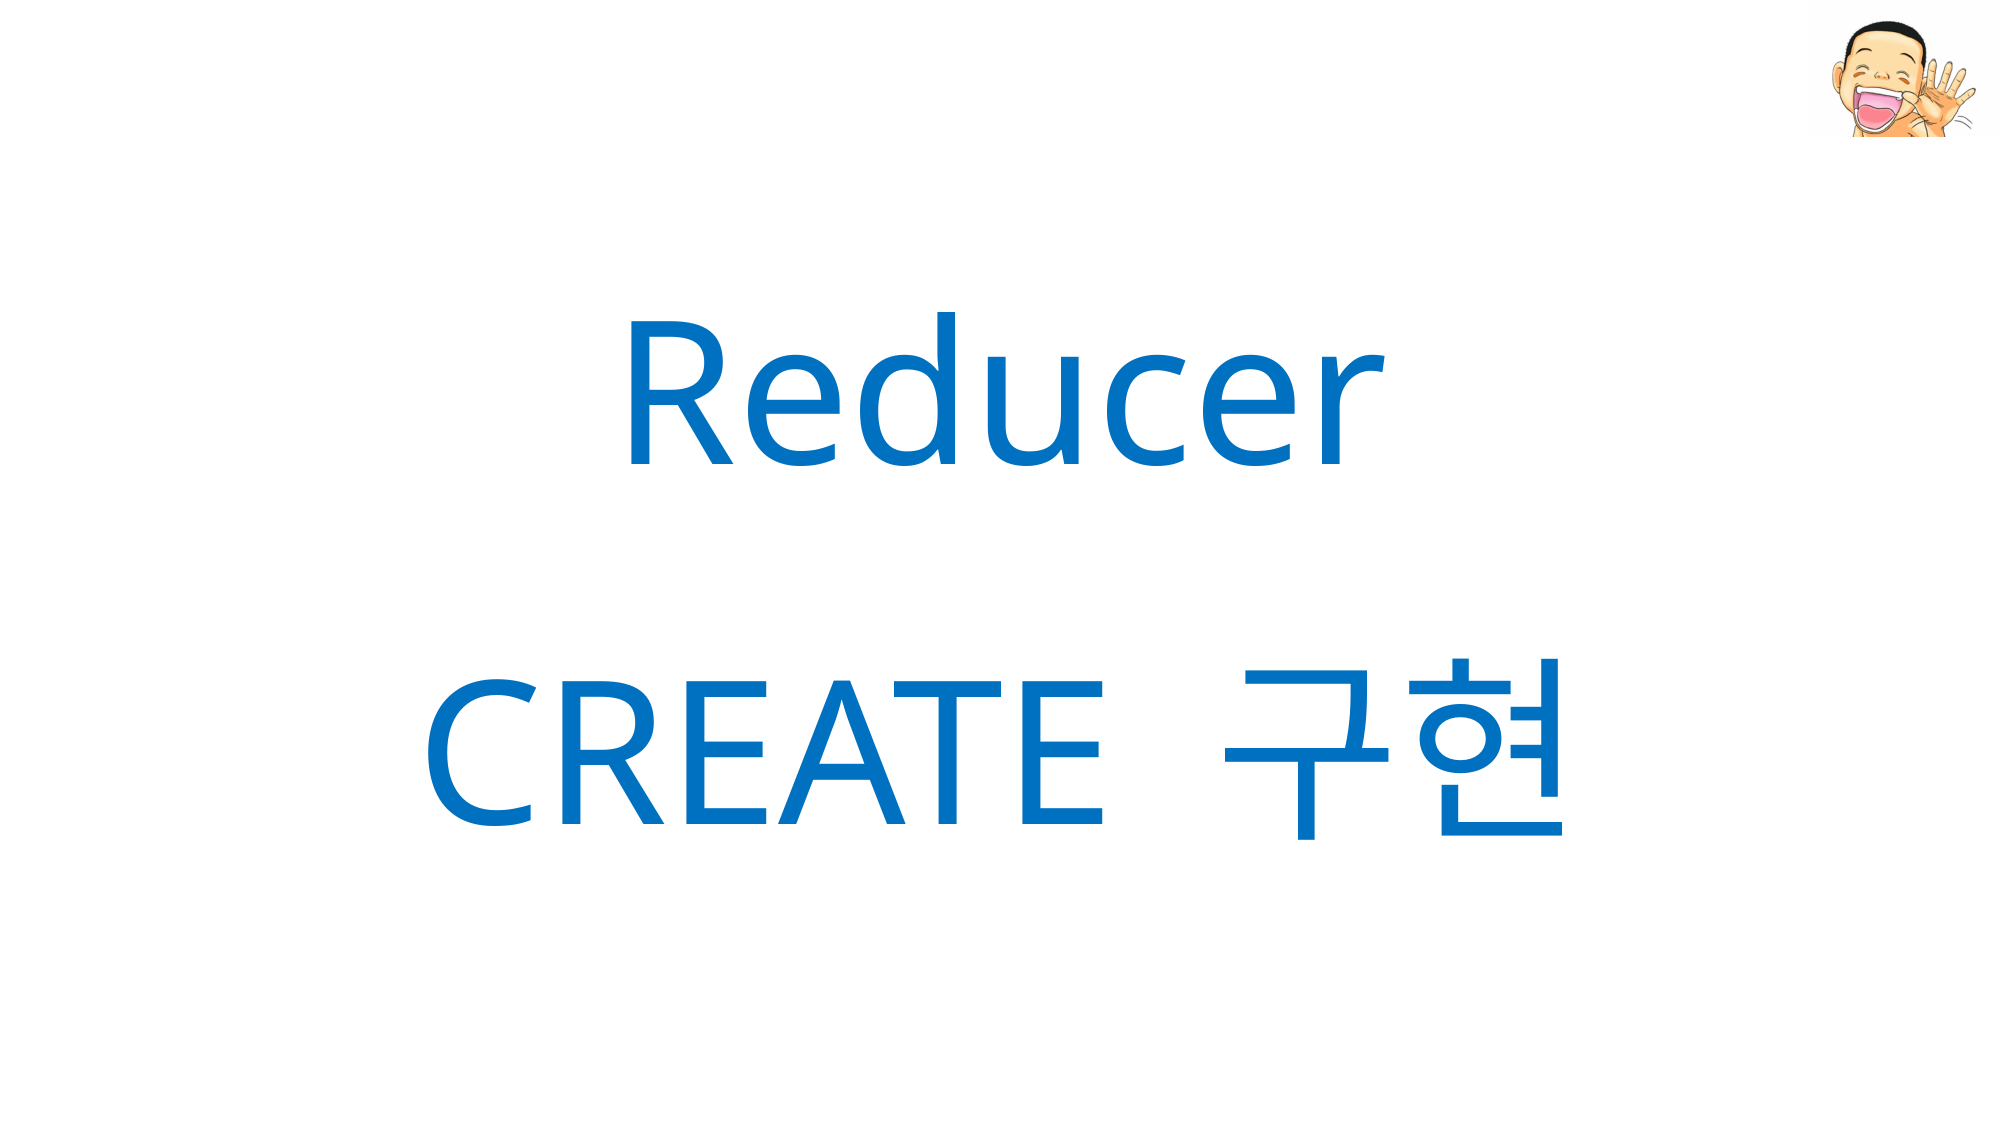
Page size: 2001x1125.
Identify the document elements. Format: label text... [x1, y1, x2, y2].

picture [1808, 0, 2000, 137]
text_box Reducer CREATE 구현 [0, 137, 2000, 872]
